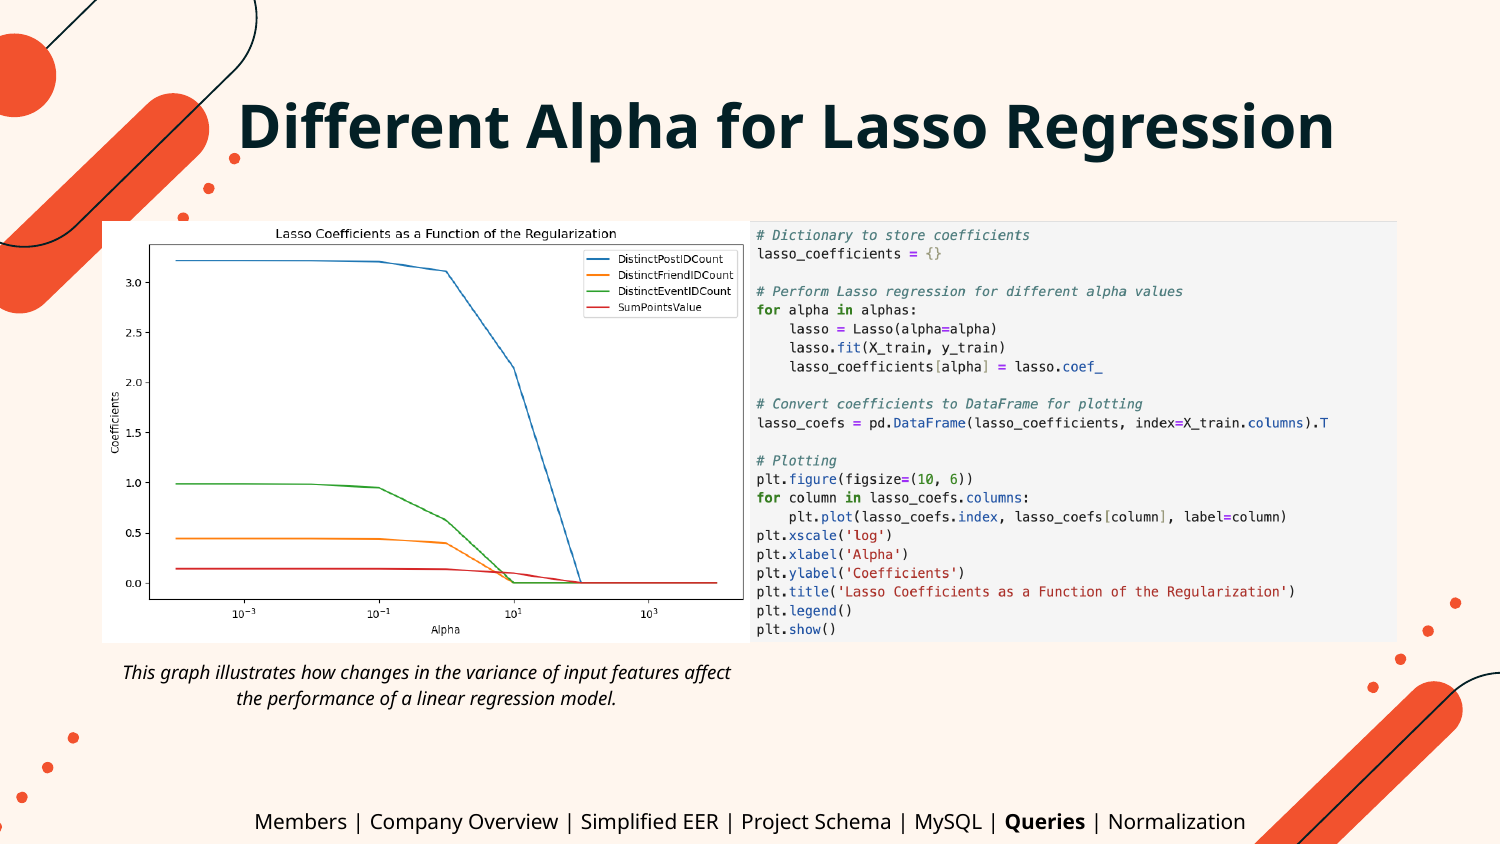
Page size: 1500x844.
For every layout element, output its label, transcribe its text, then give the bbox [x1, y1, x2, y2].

picture [102, 221, 1398, 643]
title Different Alpha for Lasso Regression [118, 72, 1382, 167]
text_box Members | Company Overview | Simplified EER | Project Schema | MySQL | Queries | Normalization [30, 801, 1470, 842]
text_box This graph illustrates how changes in the variance of input features affect the performance of a linear regression model. [102, 651, 750, 693]
